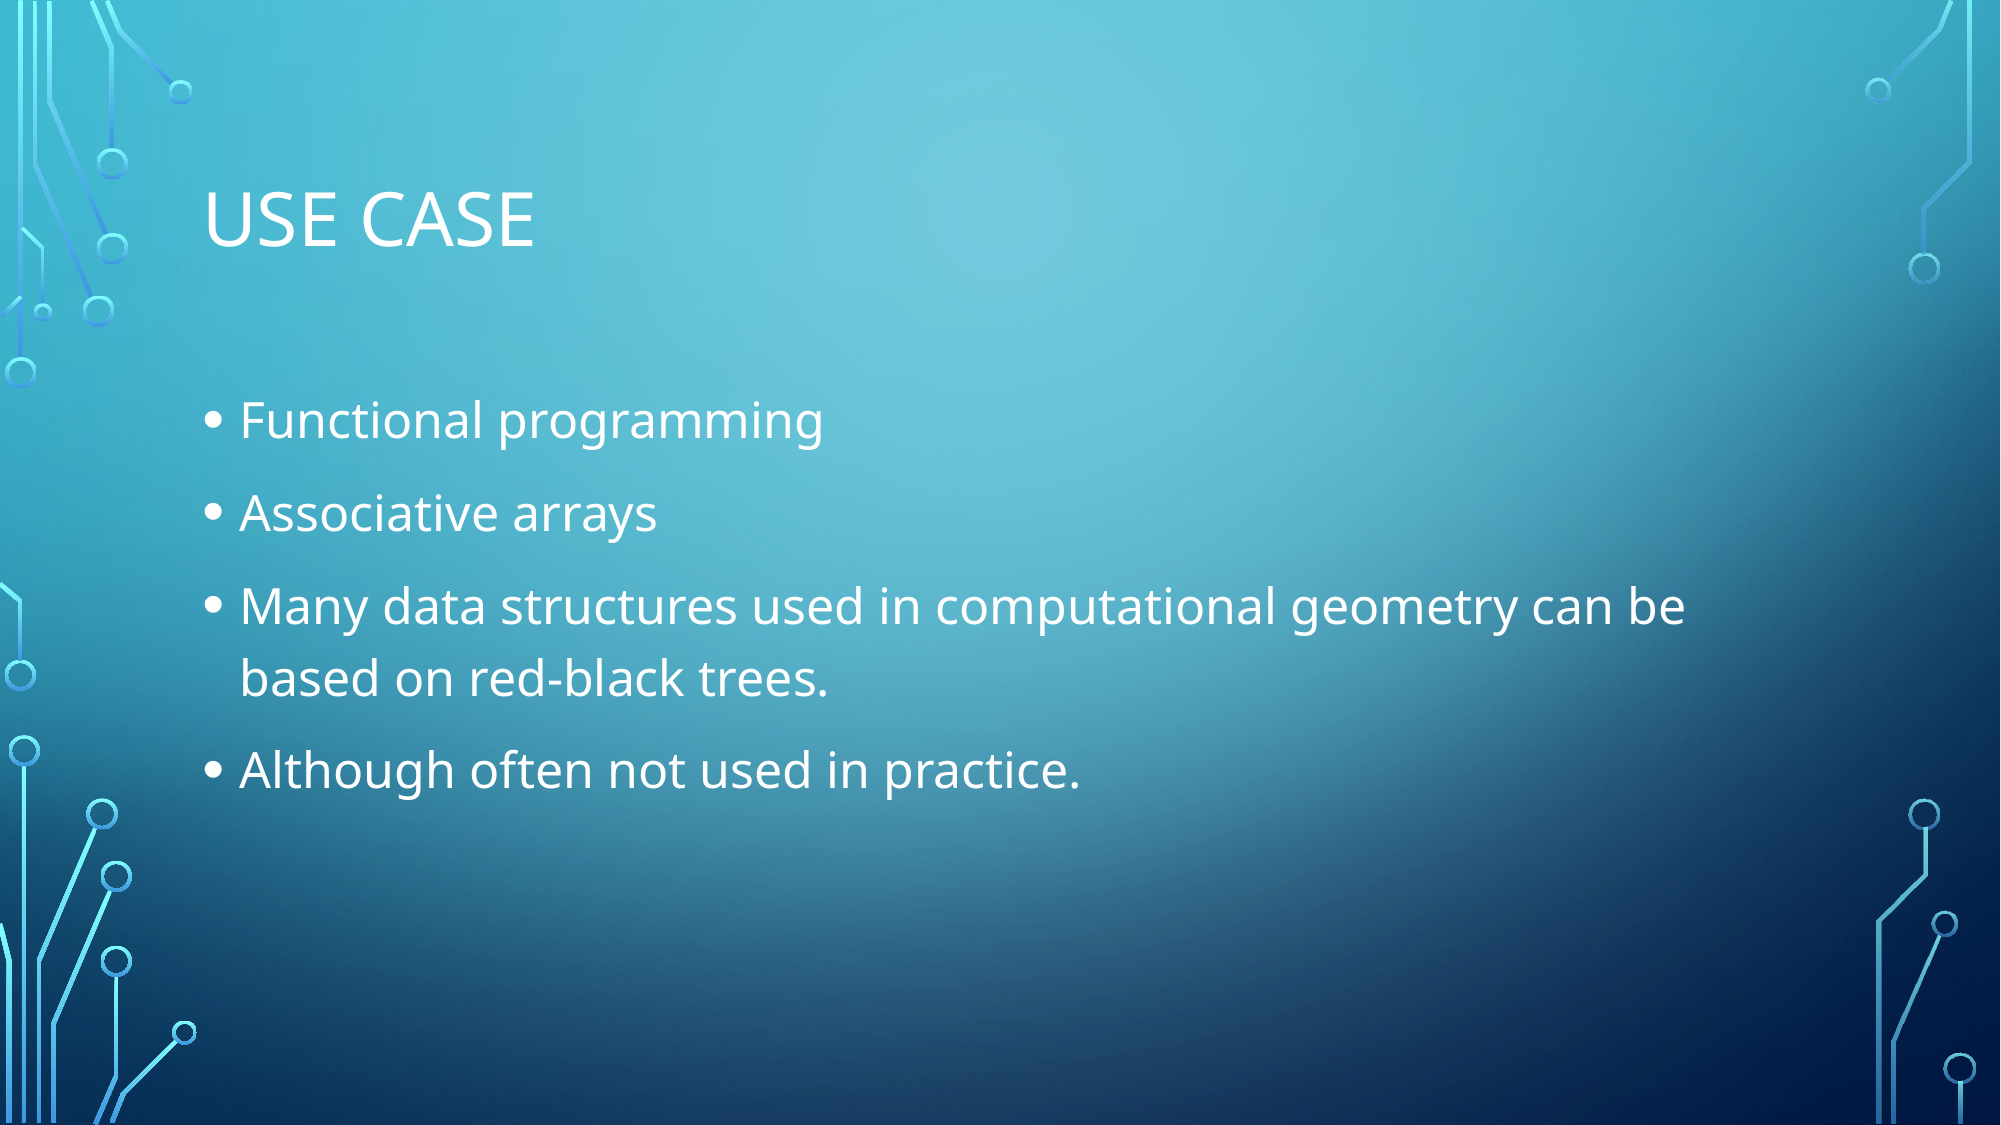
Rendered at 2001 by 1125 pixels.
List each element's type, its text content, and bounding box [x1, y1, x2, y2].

list Functional programming Associative arrays Many data structures used in computational geometry can be based on red-black trees. Although often not used in practice. [187, 369, 1813, 950]
title Use case [187, 101, 1813, 344]
